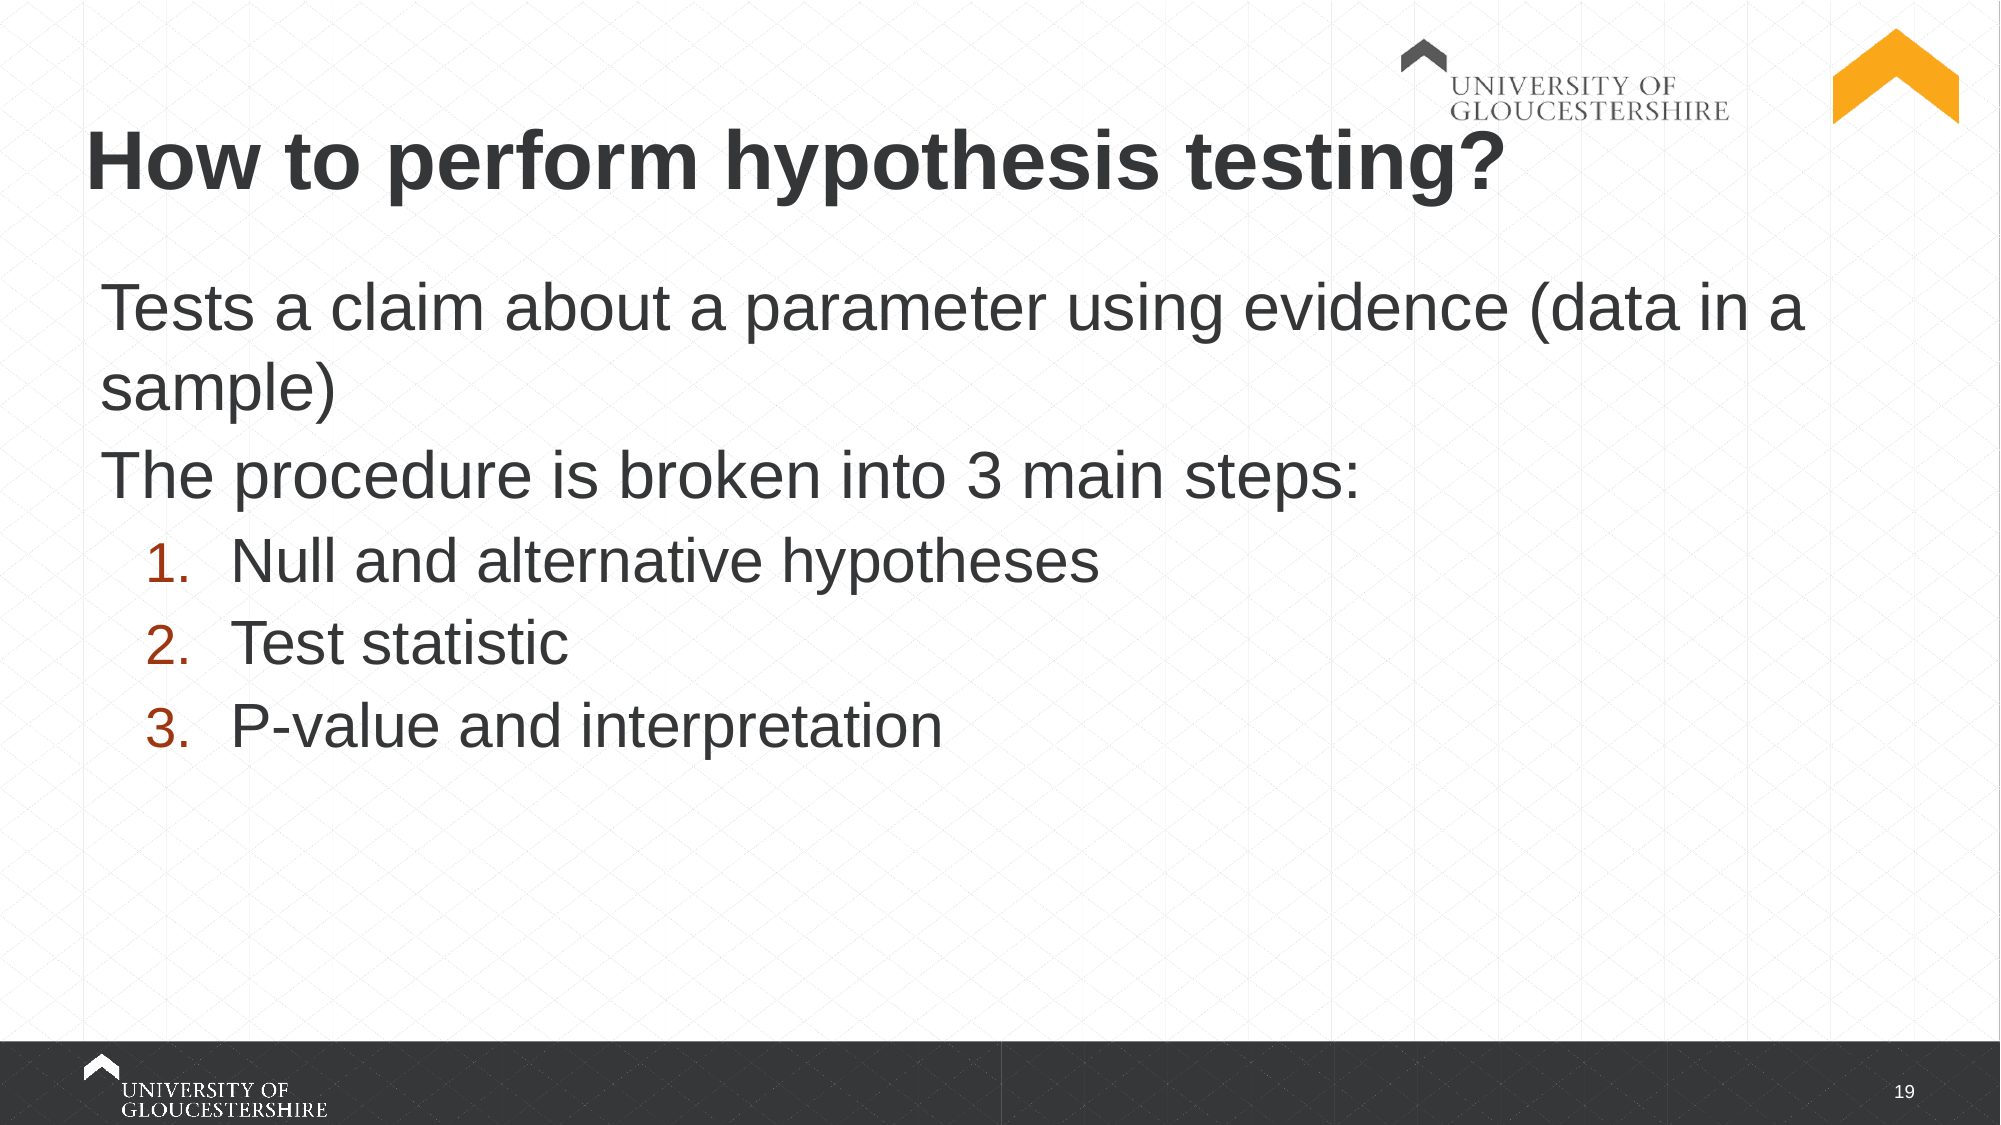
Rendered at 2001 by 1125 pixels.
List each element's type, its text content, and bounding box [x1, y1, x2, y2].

list Tests a claim about a parameter using evidence (data in a sample) The procedure is broken into 3 main steps: Null and alternative hypotheses Test statistic P-value and interpretation [85, 256, 1834, 973]
title How to perform hypothesis testing? [85, 138, 1812, 256]
picture [0, 1, 2001, 1125]
